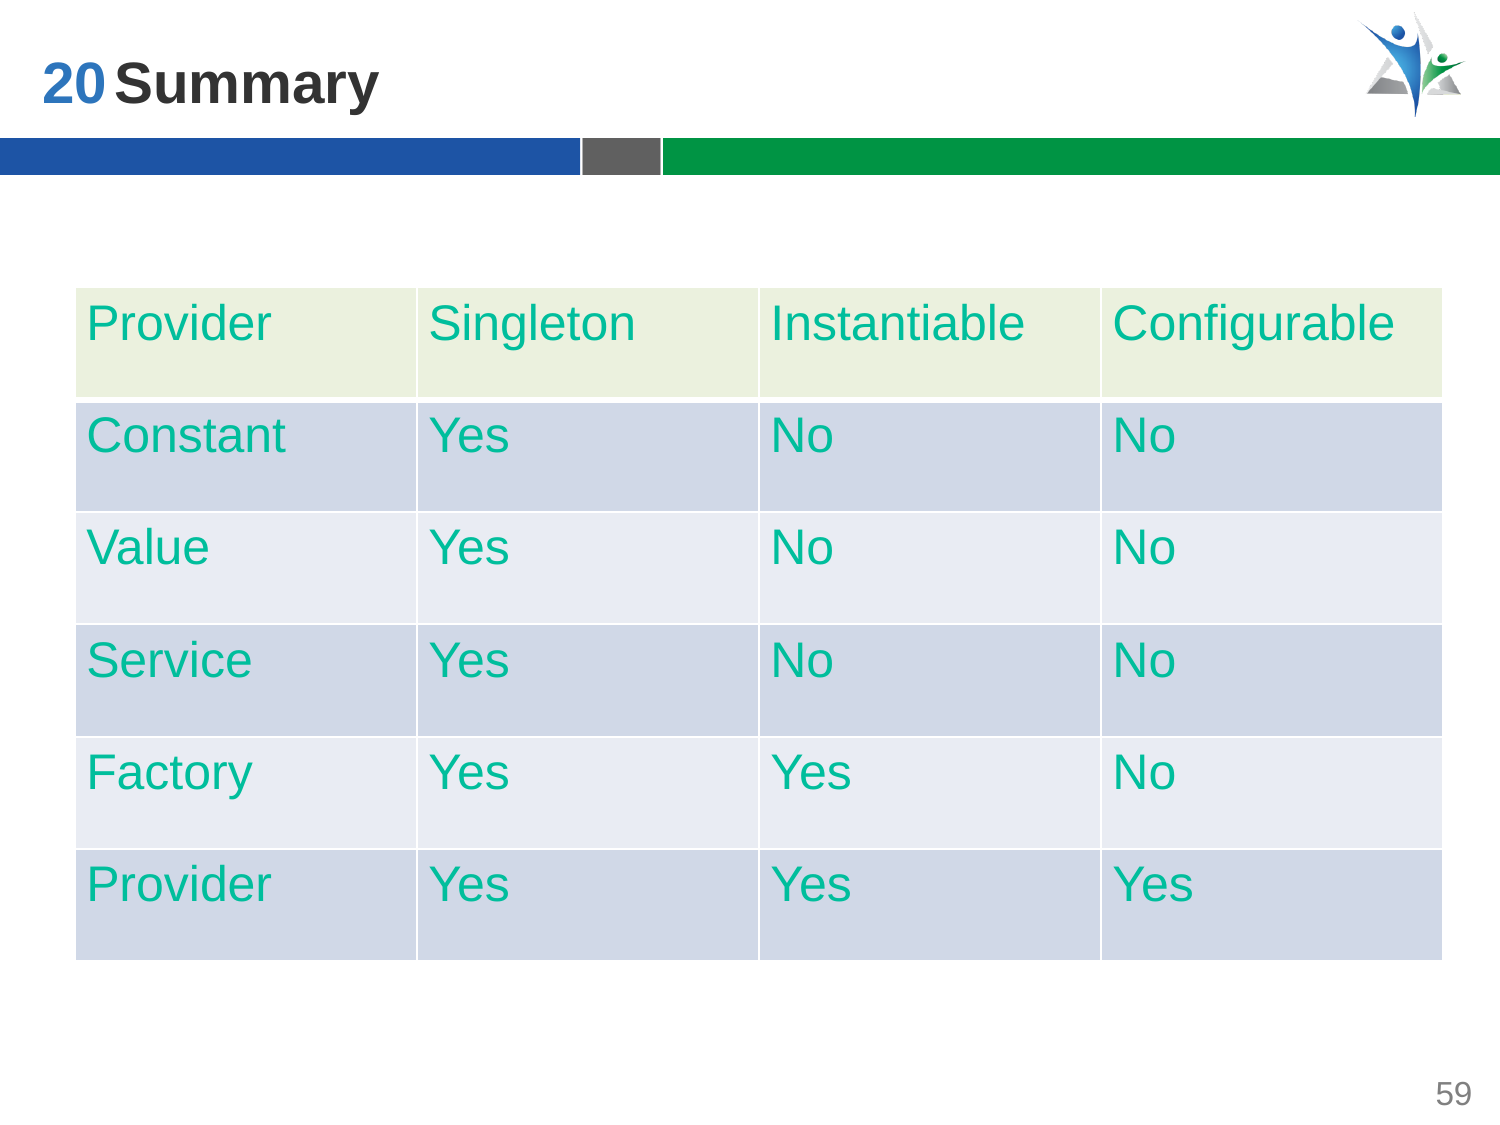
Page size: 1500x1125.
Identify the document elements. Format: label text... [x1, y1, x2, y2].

table_cell Yes [418, 850, 758, 960]
table_cell Yes [760, 850, 1100, 960]
table_cell Factory [76, 738, 416, 848]
table_cell Service [76, 625, 416, 736]
table_cell Provider [76, 850, 416, 960]
text_box [89, 256, 1500, 1075]
table_cell Yes [418, 625, 758, 736]
table_cell Yes [418, 513, 758, 623]
picture [1350, 12, 1476, 117]
picture [0, 138, 1500, 175]
table_cell No [1102, 513, 1442, 623]
table_header Provider [76, 288, 416, 397]
table_cell Yes [760, 738, 1100, 848]
table_header Singleton [418, 288, 758, 397]
table_cell Yes [418, 403, 758, 511]
table_cell Value [76, 513, 416, 623]
list Summary [99, 37, 1413, 124]
table_cell No [760, 403, 1100, 511]
list 20 [24, 37, 99, 124]
table_cell No [1102, 738, 1442, 848]
table_cell No [1102, 403, 1442, 511]
table_cell No [760, 513, 1100, 623]
table_header Configurable [1102, 288, 1442, 397]
table_header Instantiable [760, 288, 1100, 397]
table_cell Yes [418, 738, 758, 848]
table_cell No [760, 625, 1100, 736]
table_cell Constant [76, 403, 416, 511]
table_cell Yes [1102, 850, 1442, 960]
table_cell No [1102, 625, 1442, 736]
